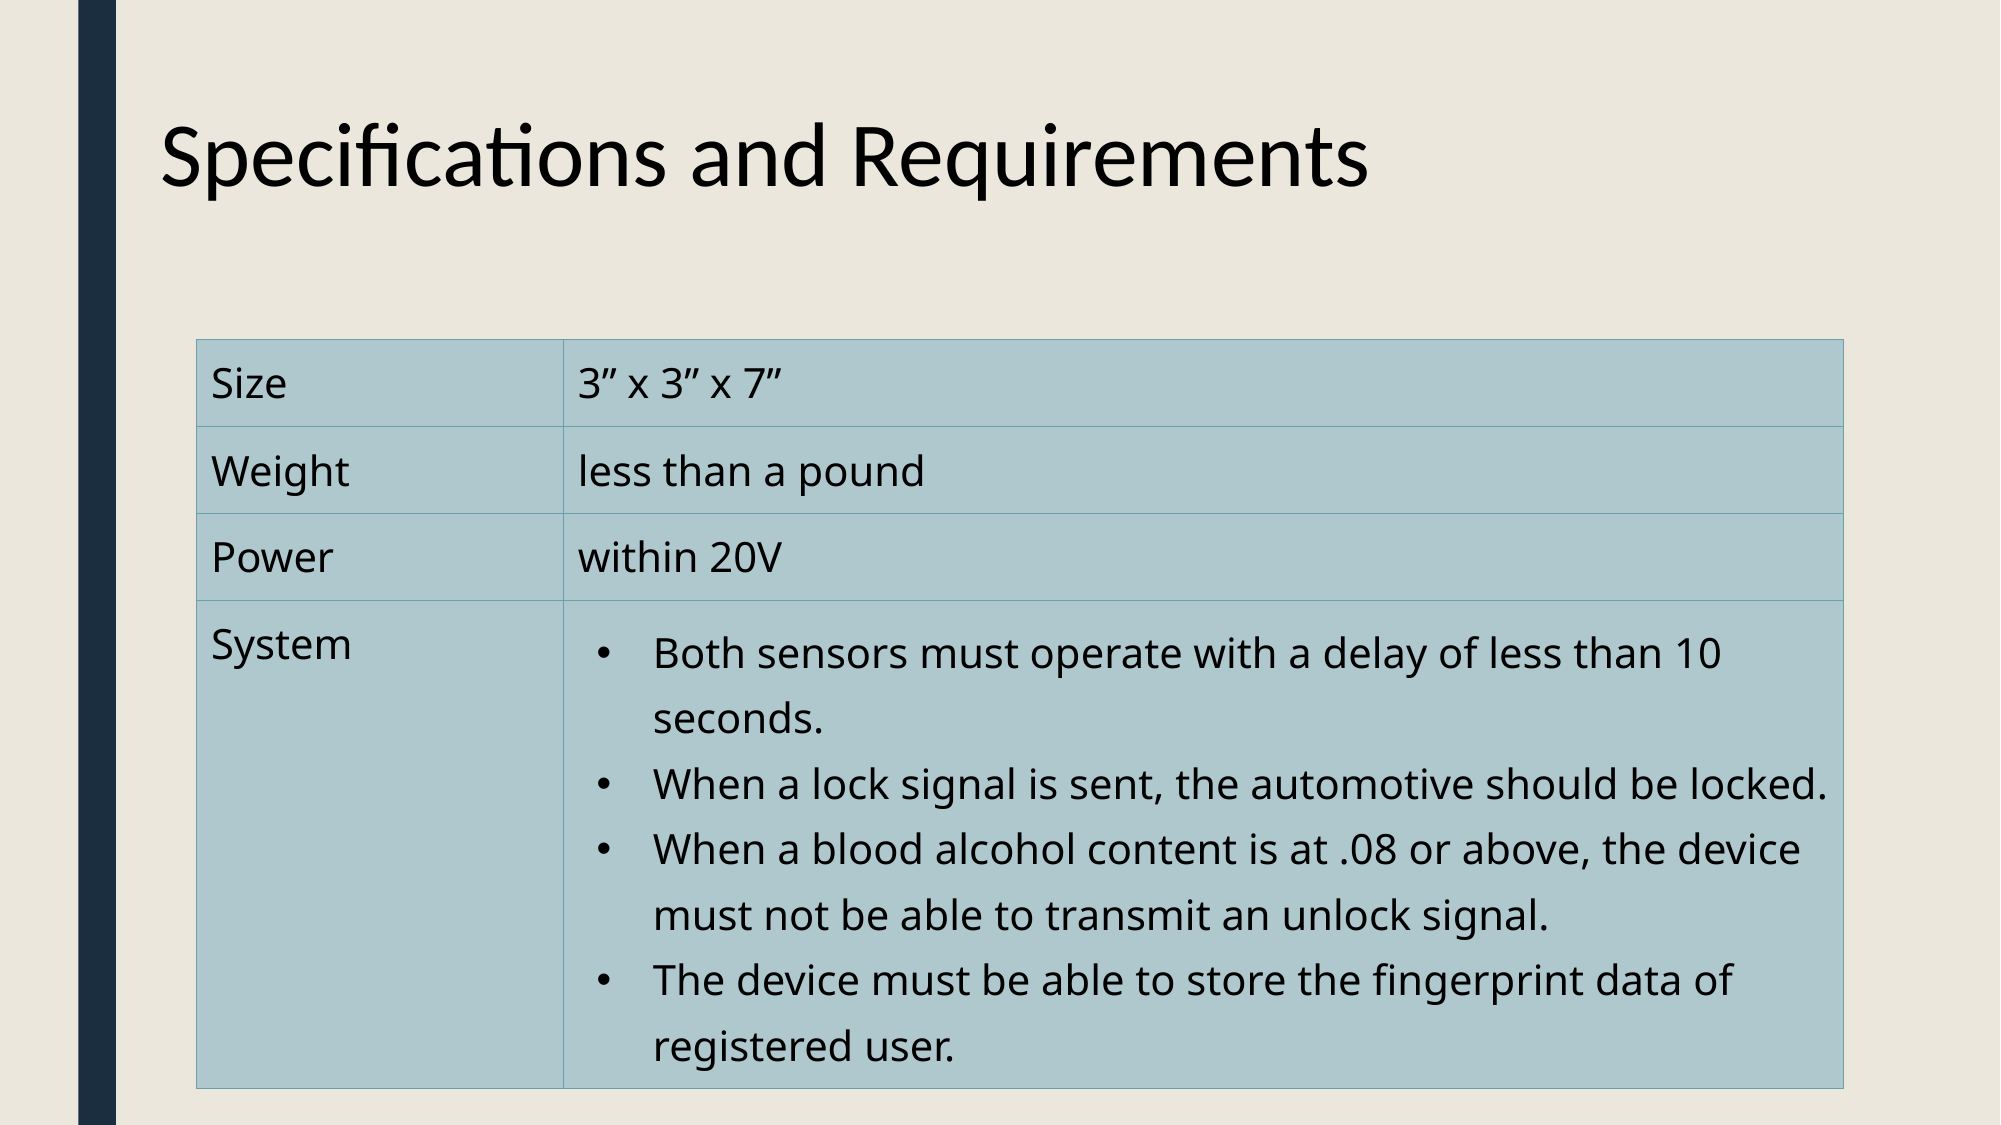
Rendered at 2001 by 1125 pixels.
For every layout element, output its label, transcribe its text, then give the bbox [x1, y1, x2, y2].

table_cell within 20V [564, 514, 1843, 600]
title Specifications and Requirements [145, 35, 1721, 279]
table_header Size [197, 340, 563, 426]
table_cell Both sensors must operate with a delay of less than 10 seconds. When a lock signal is sent, the automotive should be locked. When a blood alcohol content is at .08 or above, the device must not be able to transmit an unlock signal. The device must be able to store the fingerprint data of registered user. [564, 601, 1843, 1088]
table_cell Weight [197, 427, 563, 513]
table_cell System [197, 601, 563, 1088]
table_cell less than a pound [564, 427, 1843, 513]
table_header 3” x 3” x 7” [564, 340, 1843, 426]
table_cell Power [197, 514, 563, 600]
